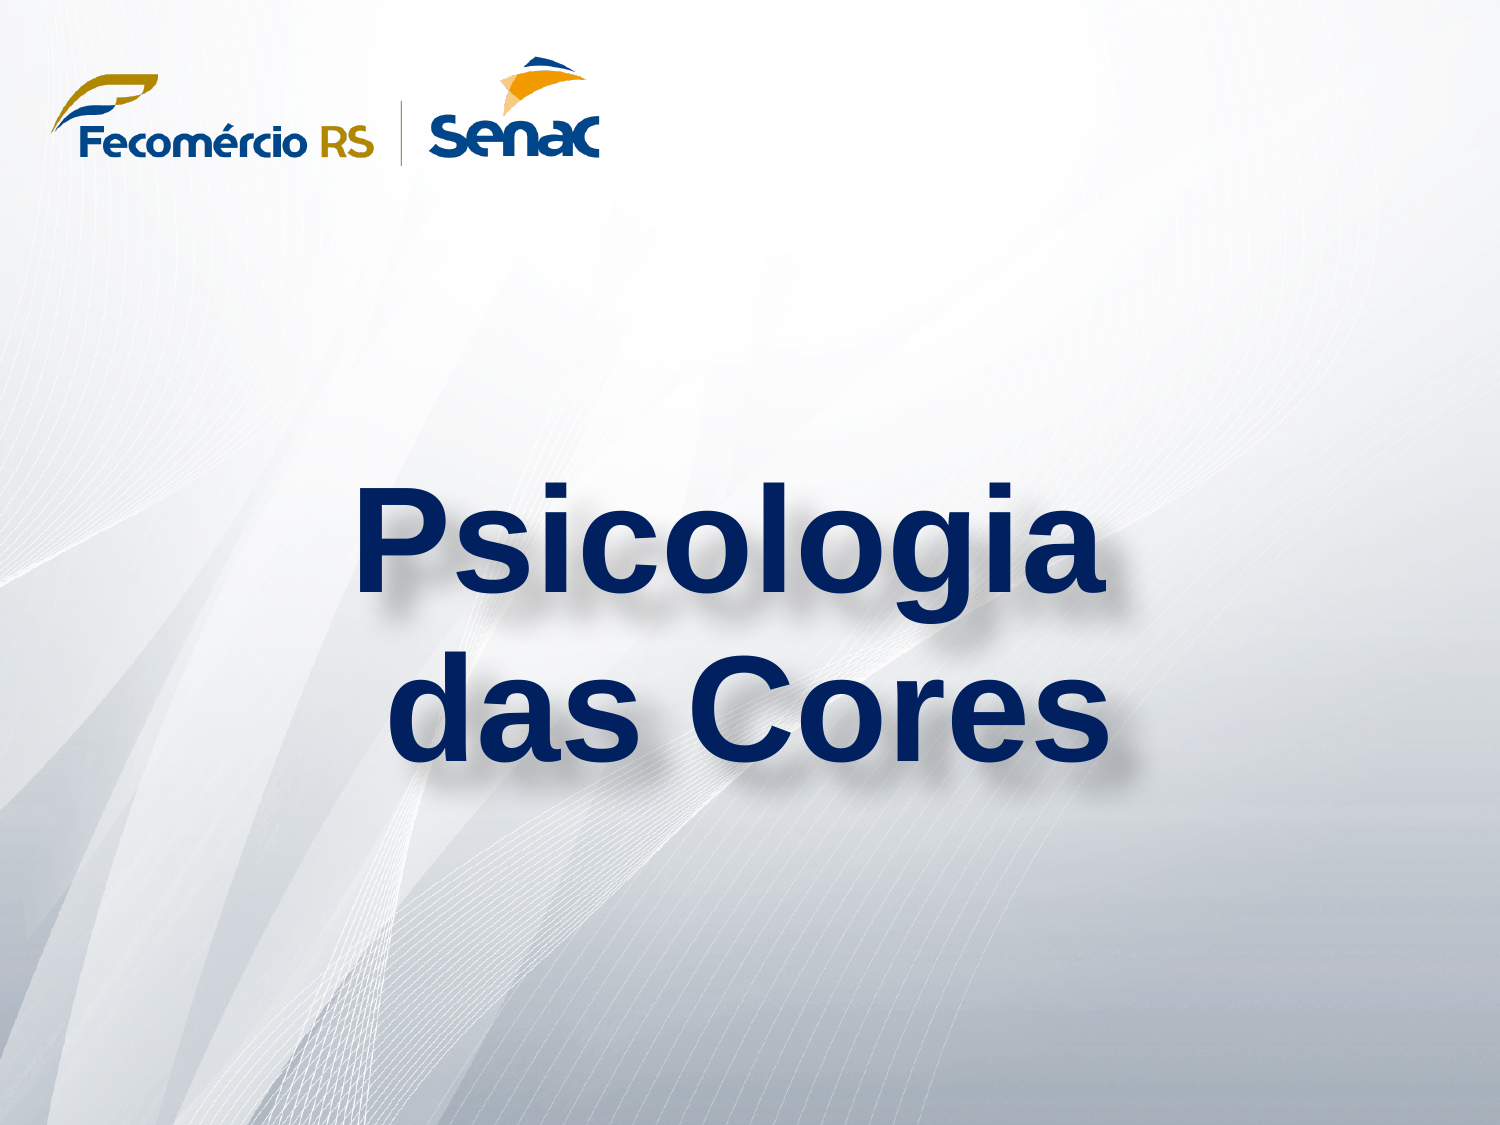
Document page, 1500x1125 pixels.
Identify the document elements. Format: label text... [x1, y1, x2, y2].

picture [0, 0, 1500, 1125]
text_box [69, 955, 1441, 1030]
subtitle Psicologia das Cores [0, 455, 1499, 799]
